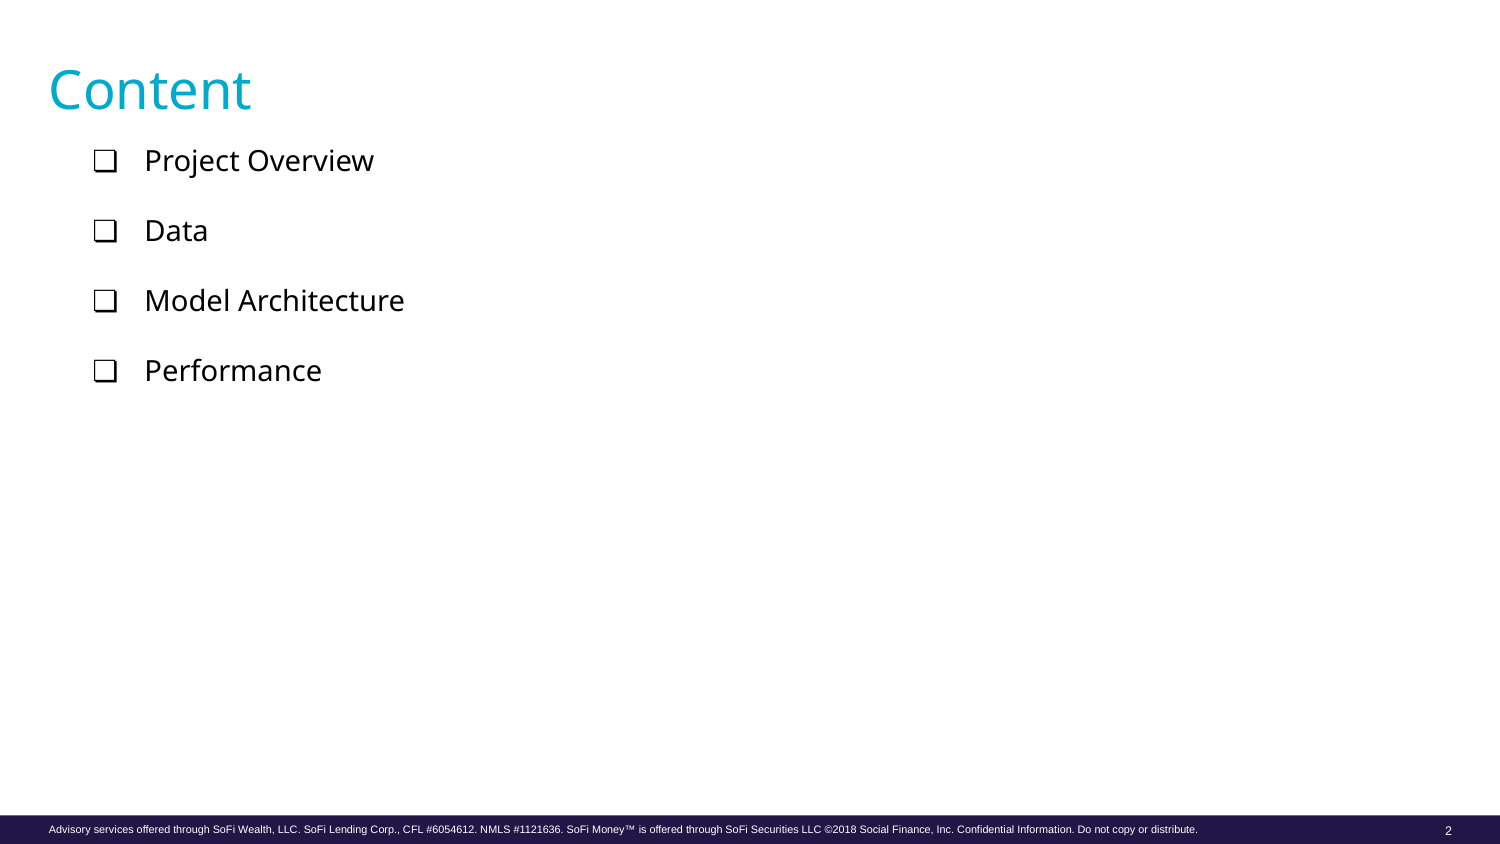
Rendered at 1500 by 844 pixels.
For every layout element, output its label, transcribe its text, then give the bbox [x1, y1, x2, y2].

text_box Project Overview Data Model Architecture Performance [54, 127, 1325, 781]
title Content [48, 50, 1453, 122]
